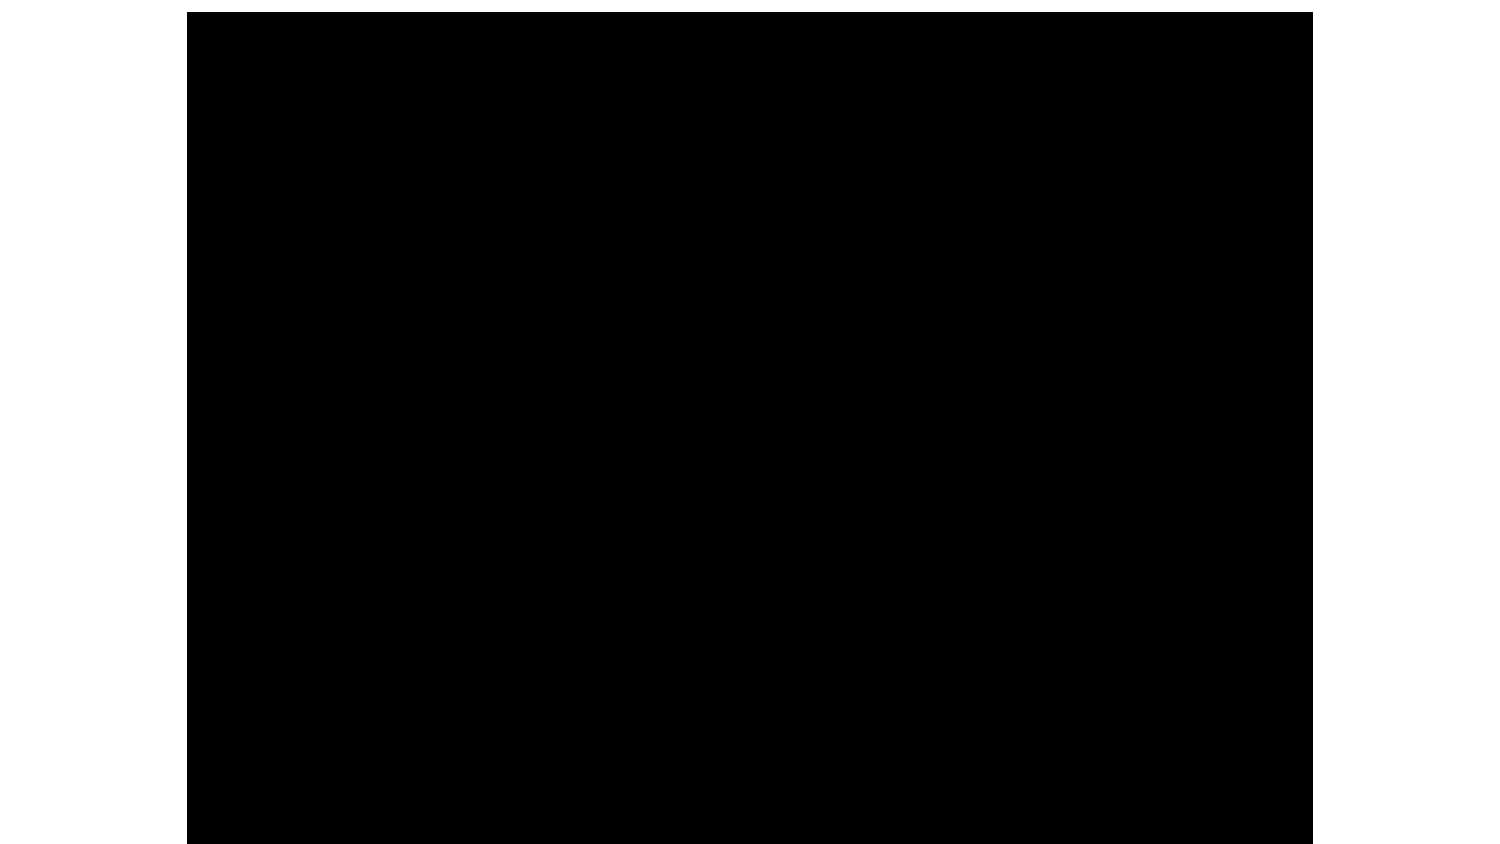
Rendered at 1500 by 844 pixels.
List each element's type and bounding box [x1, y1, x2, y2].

picture [187, 12, 1313, 844]
